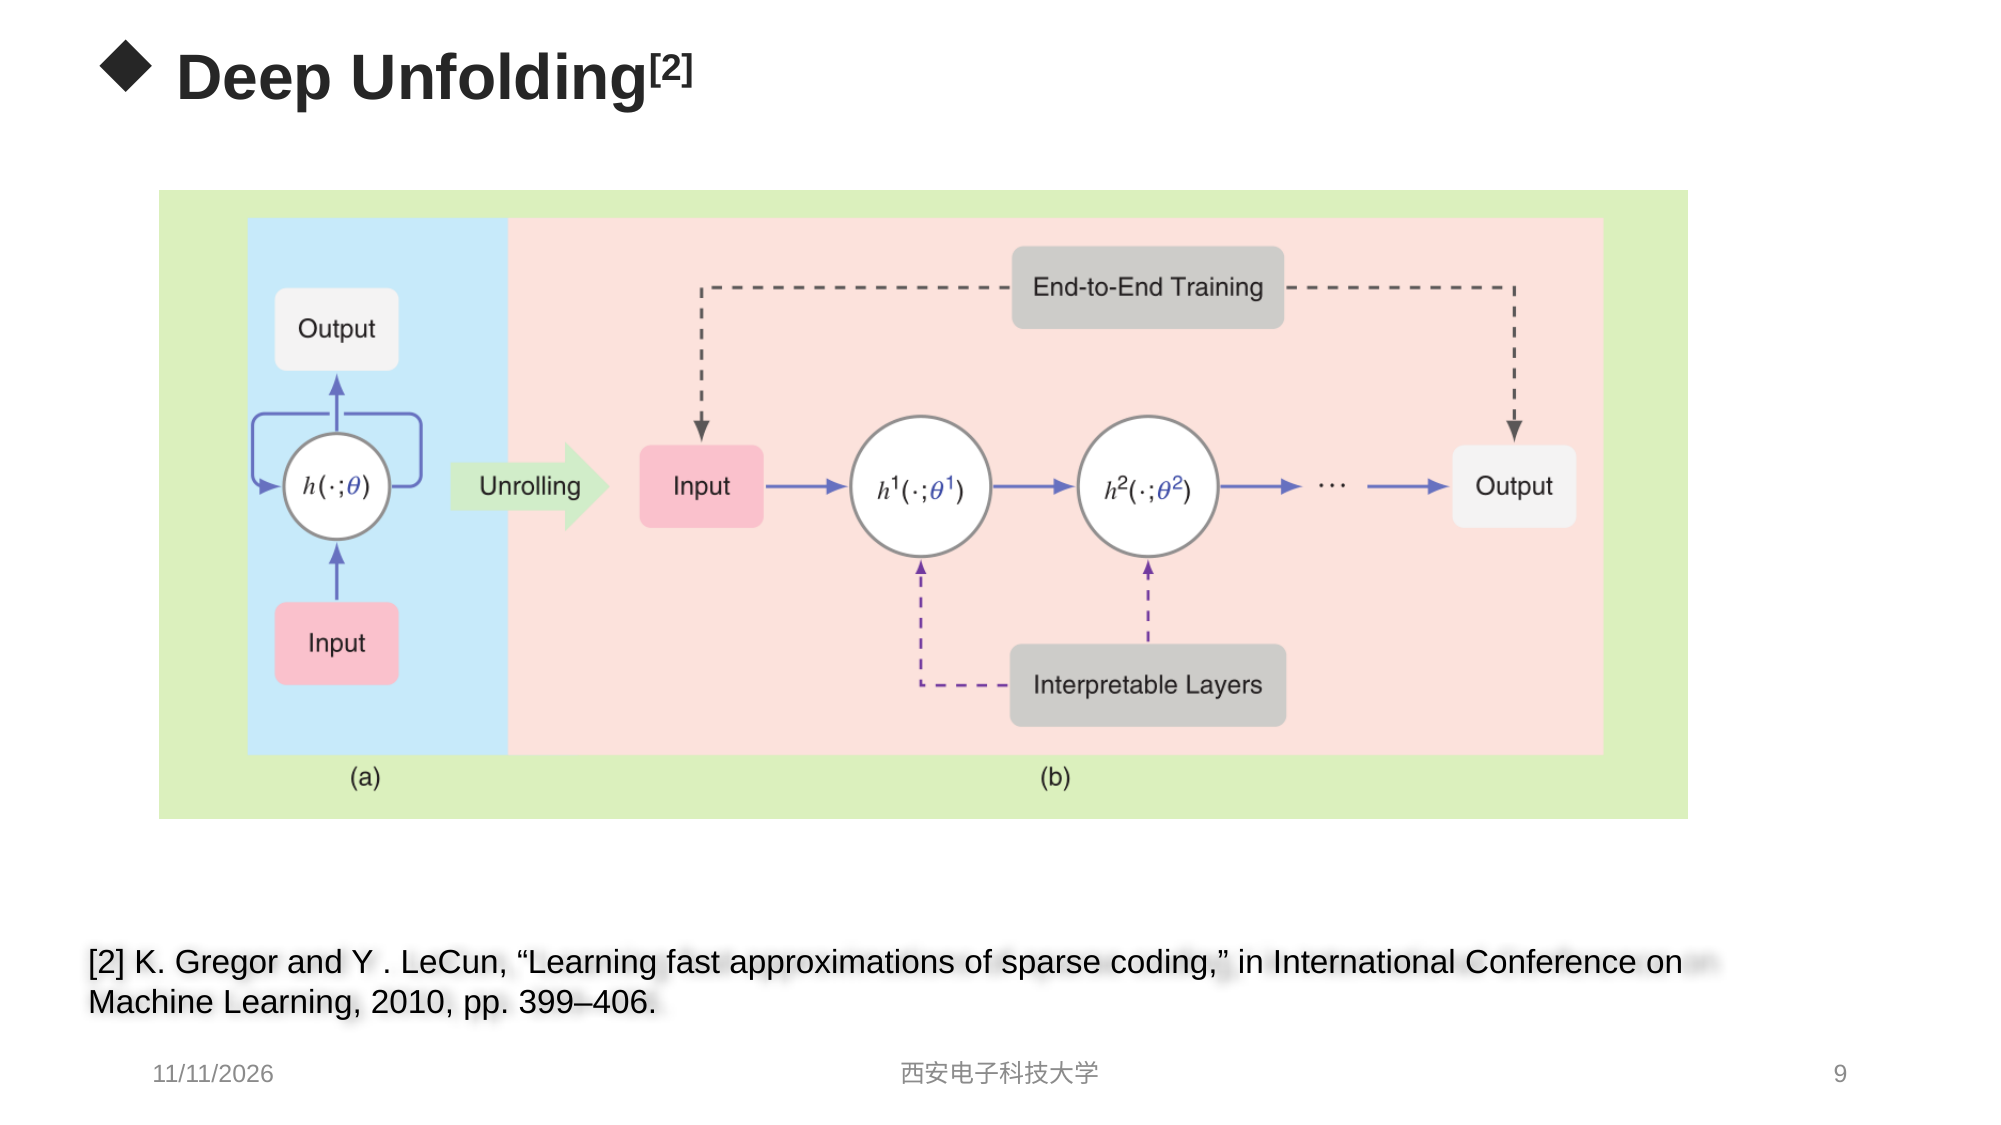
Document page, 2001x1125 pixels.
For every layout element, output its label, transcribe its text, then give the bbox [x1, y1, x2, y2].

picture [159, 190, 1688, 819]
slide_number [137, 1042, 588, 1103]
text_box [2] K. Gregor and Y . LeCun, “Learning fast approximations of sparse coding,” in International Conference on Machine Learning, 2010, pp. 399–406. [73, 933, 1810, 1028]
title Deep Unfolding[2] [79, 36, 1805, 121]
footer 西安电子科技大学 [662, 1042, 1338, 1103]
slide_number 9 [1412, 1042, 1863, 1103]
